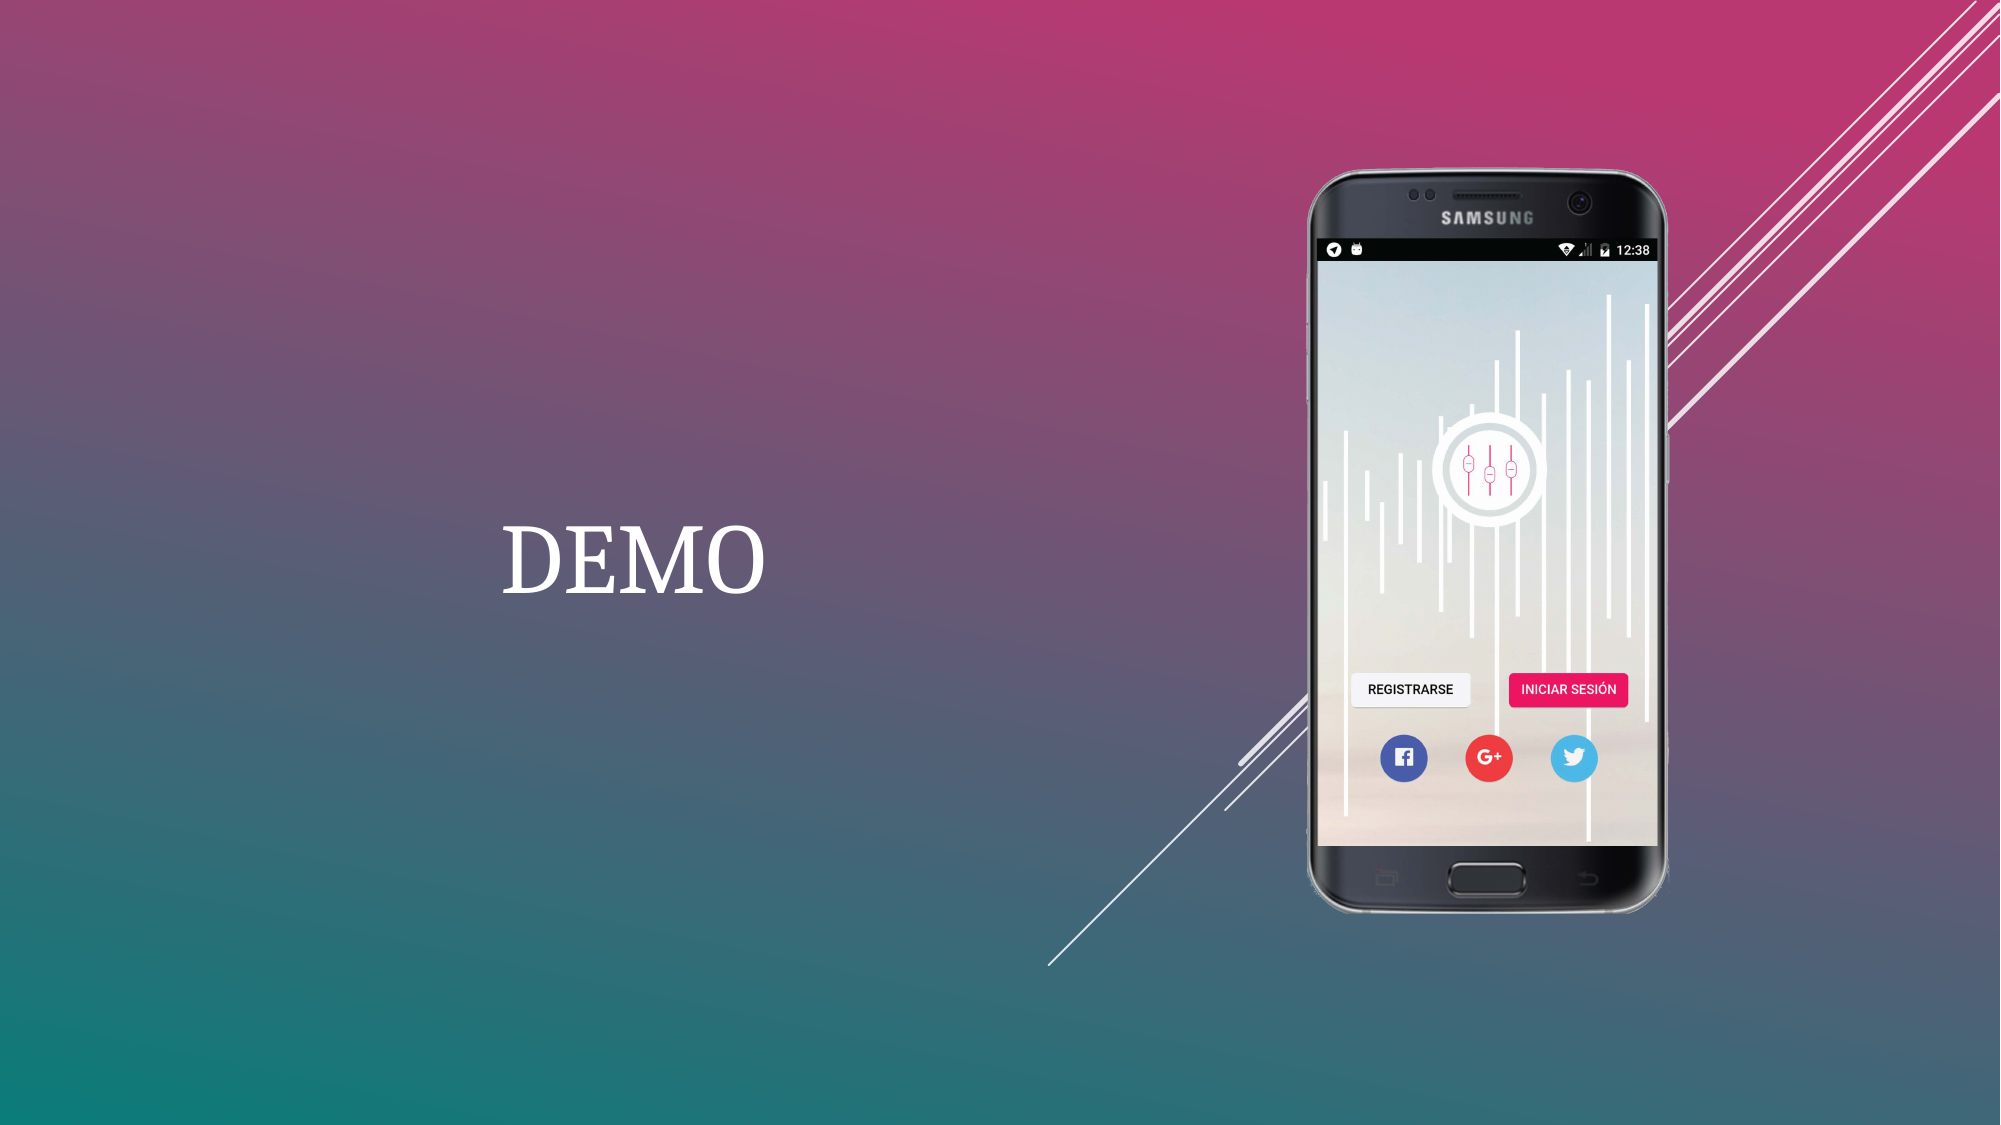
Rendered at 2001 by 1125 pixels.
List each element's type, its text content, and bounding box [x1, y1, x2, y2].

text_box [0, 0, 999, 1125]
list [999, 0, 2000, 1125]
title DEMO [241, 138, 999, 627]
